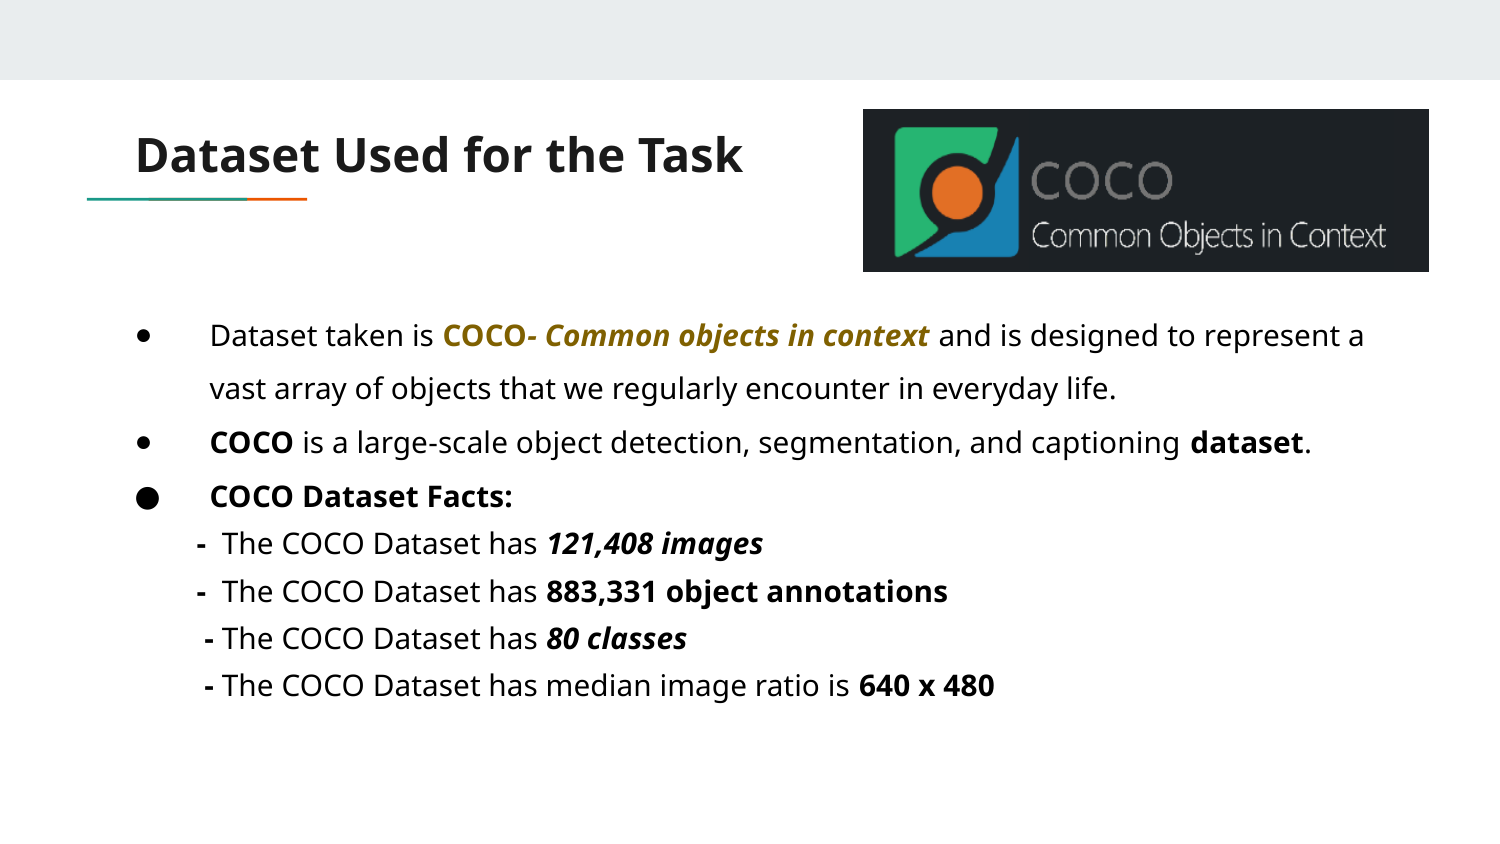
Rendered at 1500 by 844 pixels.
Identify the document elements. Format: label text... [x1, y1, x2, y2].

title Dataset Used for the Task [119, 109, 862, 198]
picture [863, 109, 1429, 272]
list Dataset taken is COCO- Common objects in context and is designed to represent a vast array of objects that we regularly encounter in everyday life. COCO is a large-scale object detection, segmentation, and captioning dataset. COCO Dataset Facts: - The COCO Dataset has 121,408 images - The COCO Dataset has 883,331 object annotations - The COCO Dataset has 80 classes - The COCO Dataset has median image ratio is 640 x 480 [119, 283, 1381, 790]
